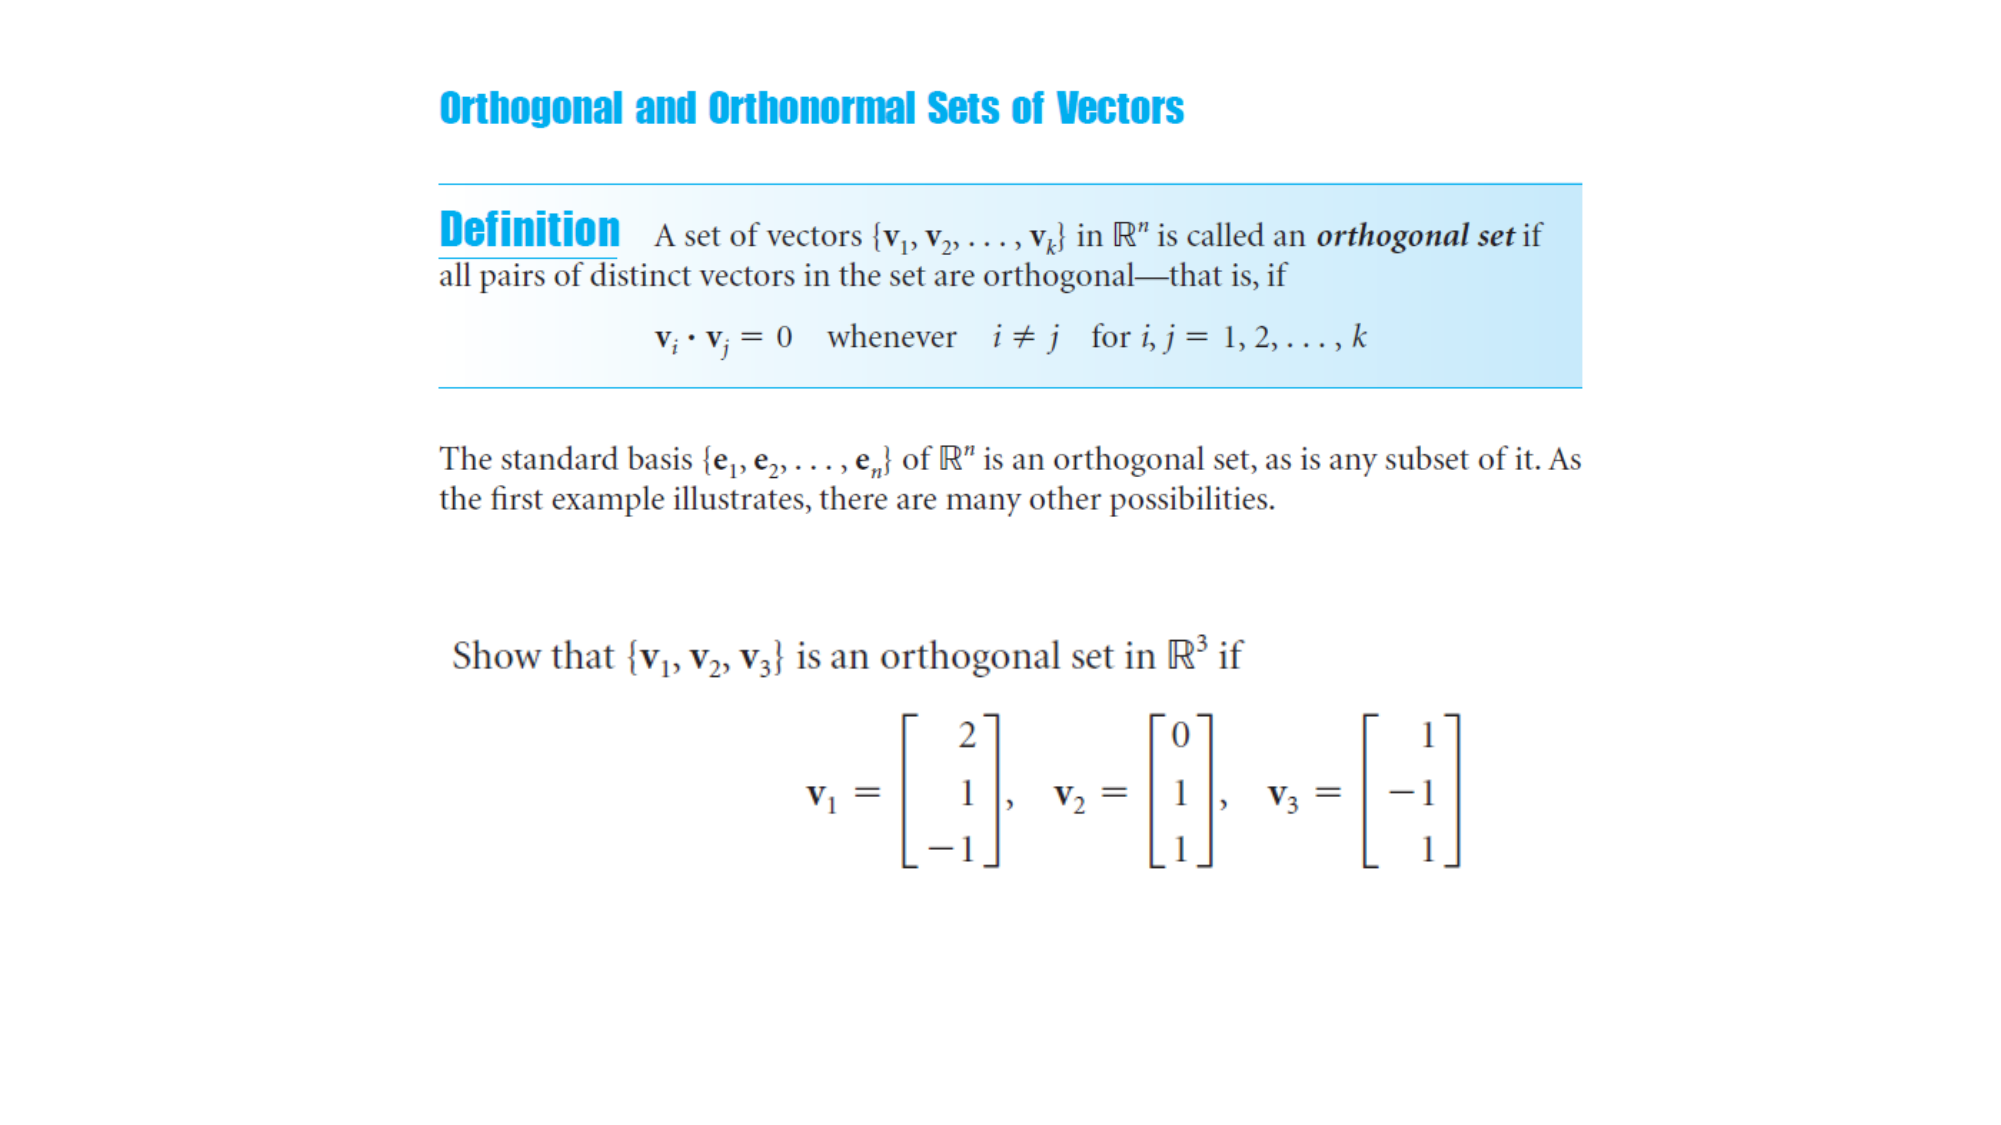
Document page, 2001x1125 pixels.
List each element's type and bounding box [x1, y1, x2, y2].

picture [433, 623, 1596, 882]
picture [433, 67, 1603, 523]
